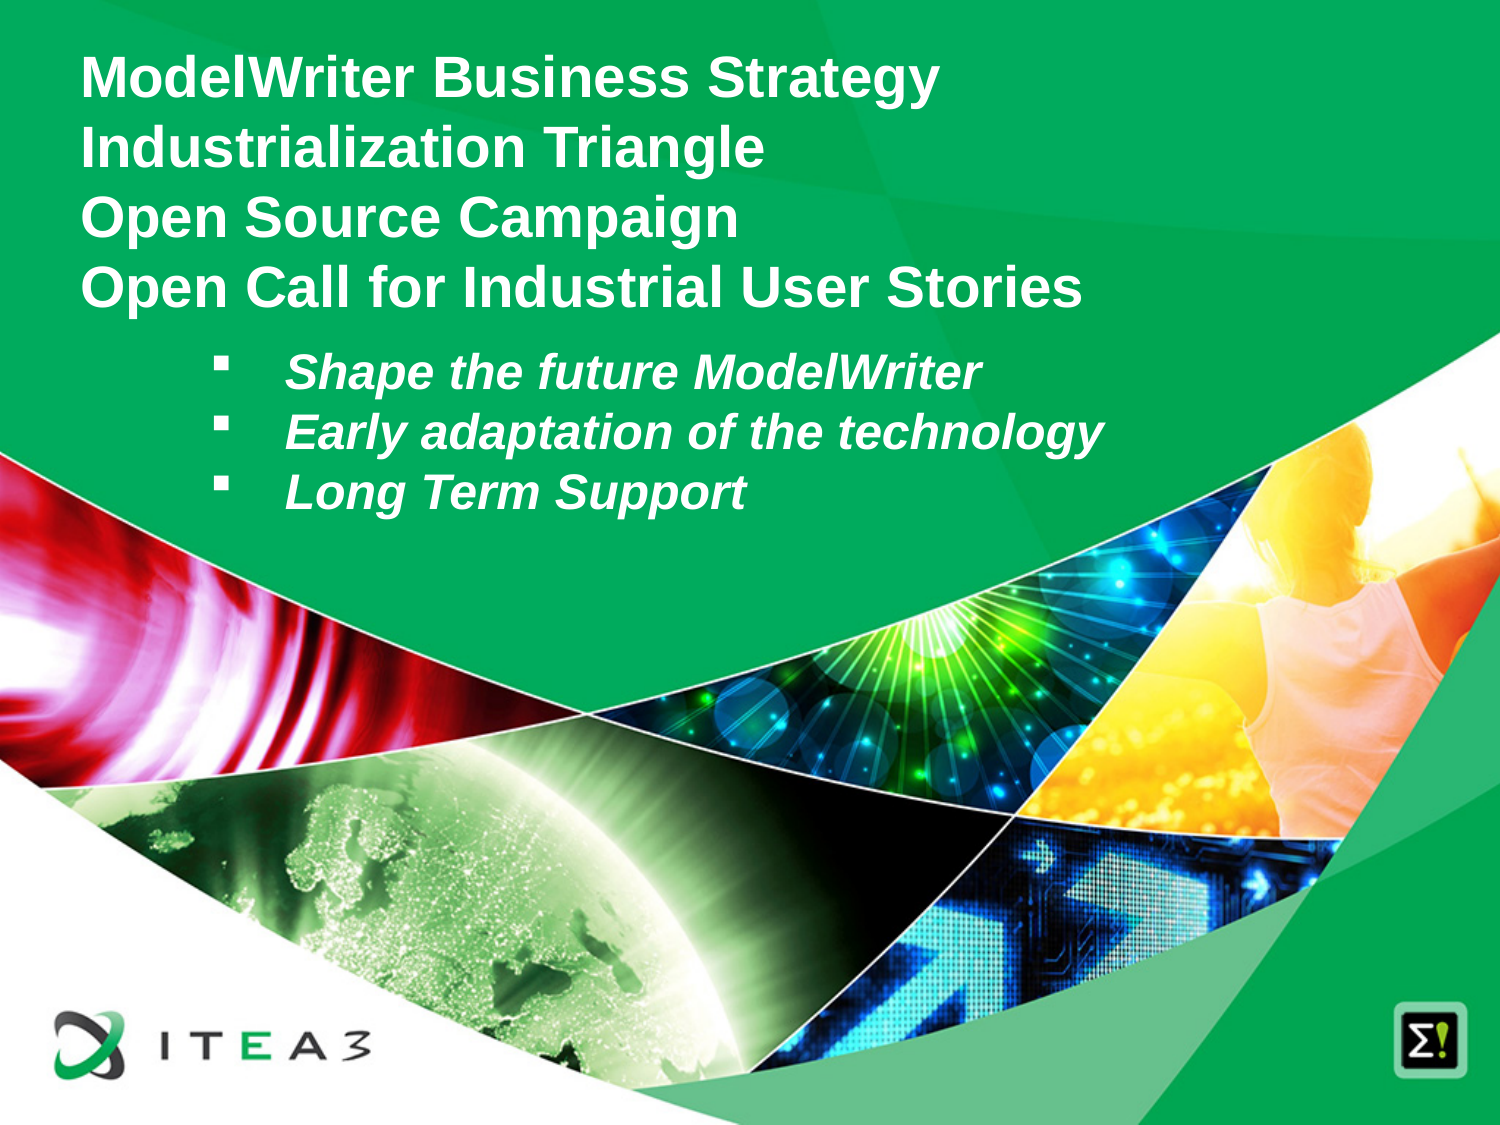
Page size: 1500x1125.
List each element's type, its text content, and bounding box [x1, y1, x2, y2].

text_box Shape the future ModelWriter Early adaptation of the technology Long Term Support [194, 385, 1270, 527]
picture [0, 0, 1500, 1125]
title ModelWriter Business Strategy Industrialization Triangle Open Source Campaign Open Call for Industrial User Stories [64, 98, 1459, 327]
